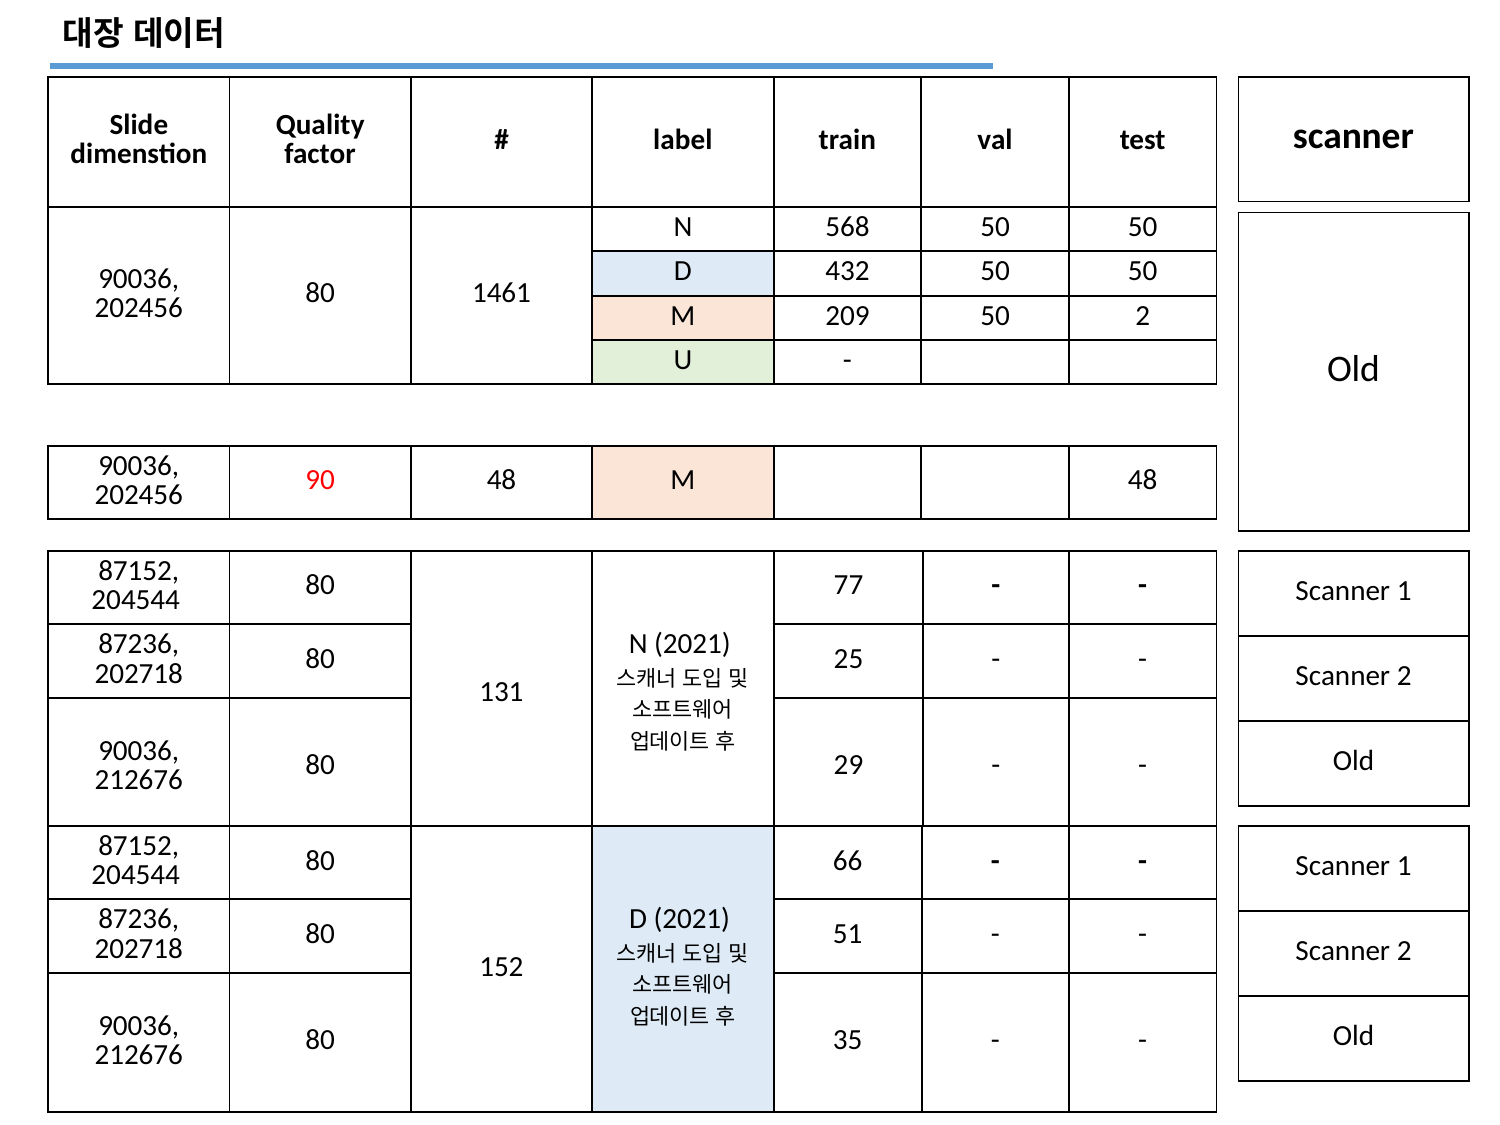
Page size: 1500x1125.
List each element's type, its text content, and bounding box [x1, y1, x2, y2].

table_header 80 [230, 552, 410, 623]
table_cell Old [1239, 722, 1468, 805]
table_header 77 [775, 552, 922, 623]
table_cell 25 [775, 625, 922, 697]
table_cell - [1070, 625, 1216, 697]
table_cell Old [1239, 997, 1468, 1080]
table_header - [1070, 827, 1216, 898]
table_cell 568 [775, 208, 920, 250]
table_header M [593, 447, 773, 518]
table_cell 29 [775, 699, 922, 825]
table_cell D [593, 252, 773, 295]
table_header 48 [1070, 447, 1216, 518]
table_cell 1461 [412, 208, 591, 383]
table_cell - [923, 974, 1068, 1111]
table_header val [922, 78, 1068, 206]
table_cell U [593, 341, 773, 383]
table_cell N [593, 208, 773, 250]
table_cell 50 [922, 297, 1068, 339]
table_header Quality factor [230, 78, 410, 206]
table_header Scanner 1 [1239, 552, 1468, 635]
table_cell - [1070, 699, 1216, 825]
table_cell 50 [922, 252, 1068, 295]
table_cell 209 [775, 297, 920, 339]
table_header label [593, 78, 773, 206]
table_header N (2021) 스캐너 도입 및 소프트웨어 업데이트 후 [593, 552, 773, 825]
table_header Slide dimenstion [49, 78, 229, 206]
table_header D (2021) 스캐너 도입 및 소프트웨어 업데이트 후 [593, 827, 773, 1111]
table_cell 87236, 202718 [49, 900, 229, 972]
table_cell 87236, 202718 [49, 625, 229, 697]
table_cell [922, 341, 1068, 383]
table_cell 90036, 212676 [49, 699, 229, 825]
table_cell 51 [775, 900, 921, 972]
table_header 87152, 204544 [49, 827, 229, 898]
table_cell 80 [230, 900, 410, 972]
table_cell Scanner 2 [1239, 637, 1468, 720]
table_cell 35 [775, 974, 921, 1111]
table_header Scanner 1 [1239, 827, 1468, 910]
table_header 152 [412, 827, 591, 1111]
table_cell 50 [1070, 252, 1216, 295]
text_box 대장 데이터 [48, 4, 1027, 60]
table_cell 50 [1070, 208, 1216, 250]
table_cell 80 [230, 625, 410, 697]
table_cell 90036, 202456 [49, 208, 229, 383]
table_header 90 [230, 447, 410, 518]
table_cell - [775, 341, 920, 383]
table_header - [923, 827, 1068, 898]
table_header # [412, 78, 591, 206]
table_header scanner [1239, 78, 1468, 201]
table_cell 50 [922, 208, 1068, 250]
table_header [775, 447, 920, 518]
table_header 66 [775, 827, 921, 898]
table_cell [1070, 341, 1216, 383]
table_cell 2 [1070, 297, 1216, 339]
table_header 90036, 202456 [49, 447, 229, 518]
table_cell - [1070, 974, 1216, 1111]
table_cell Scanner 2 [1239, 912, 1468, 995]
table_header train [775, 78, 920, 206]
table_cell - [924, 699, 1068, 825]
table_cell 80 [230, 699, 410, 825]
table_header Old [1239, 213, 1468, 530]
table_header 48 [412, 447, 591, 518]
table_header - [924, 552, 1068, 623]
table_cell 80 [230, 208, 410, 383]
table_cell 80 [230, 974, 410, 1111]
table_cell 432 [775, 252, 920, 295]
table_header [922, 447, 1068, 518]
table_header 131 [412, 552, 591, 825]
table_cell - [924, 625, 1068, 697]
table_header - [1070, 552, 1216, 623]
table_cell - [923, 900, 1068, 972]
table_header 87152, 204544 [49, 552, 229, 623]
table_cell - [1070, 900, 1216, 972]
table_cell 90036, 212676 [49, 974, 229, 1111]
table_header 80 [230, 827, 410, 898]
table_header test [1070, 78, 1216, 206]
table_cell M [593, 297, 773, 339]
